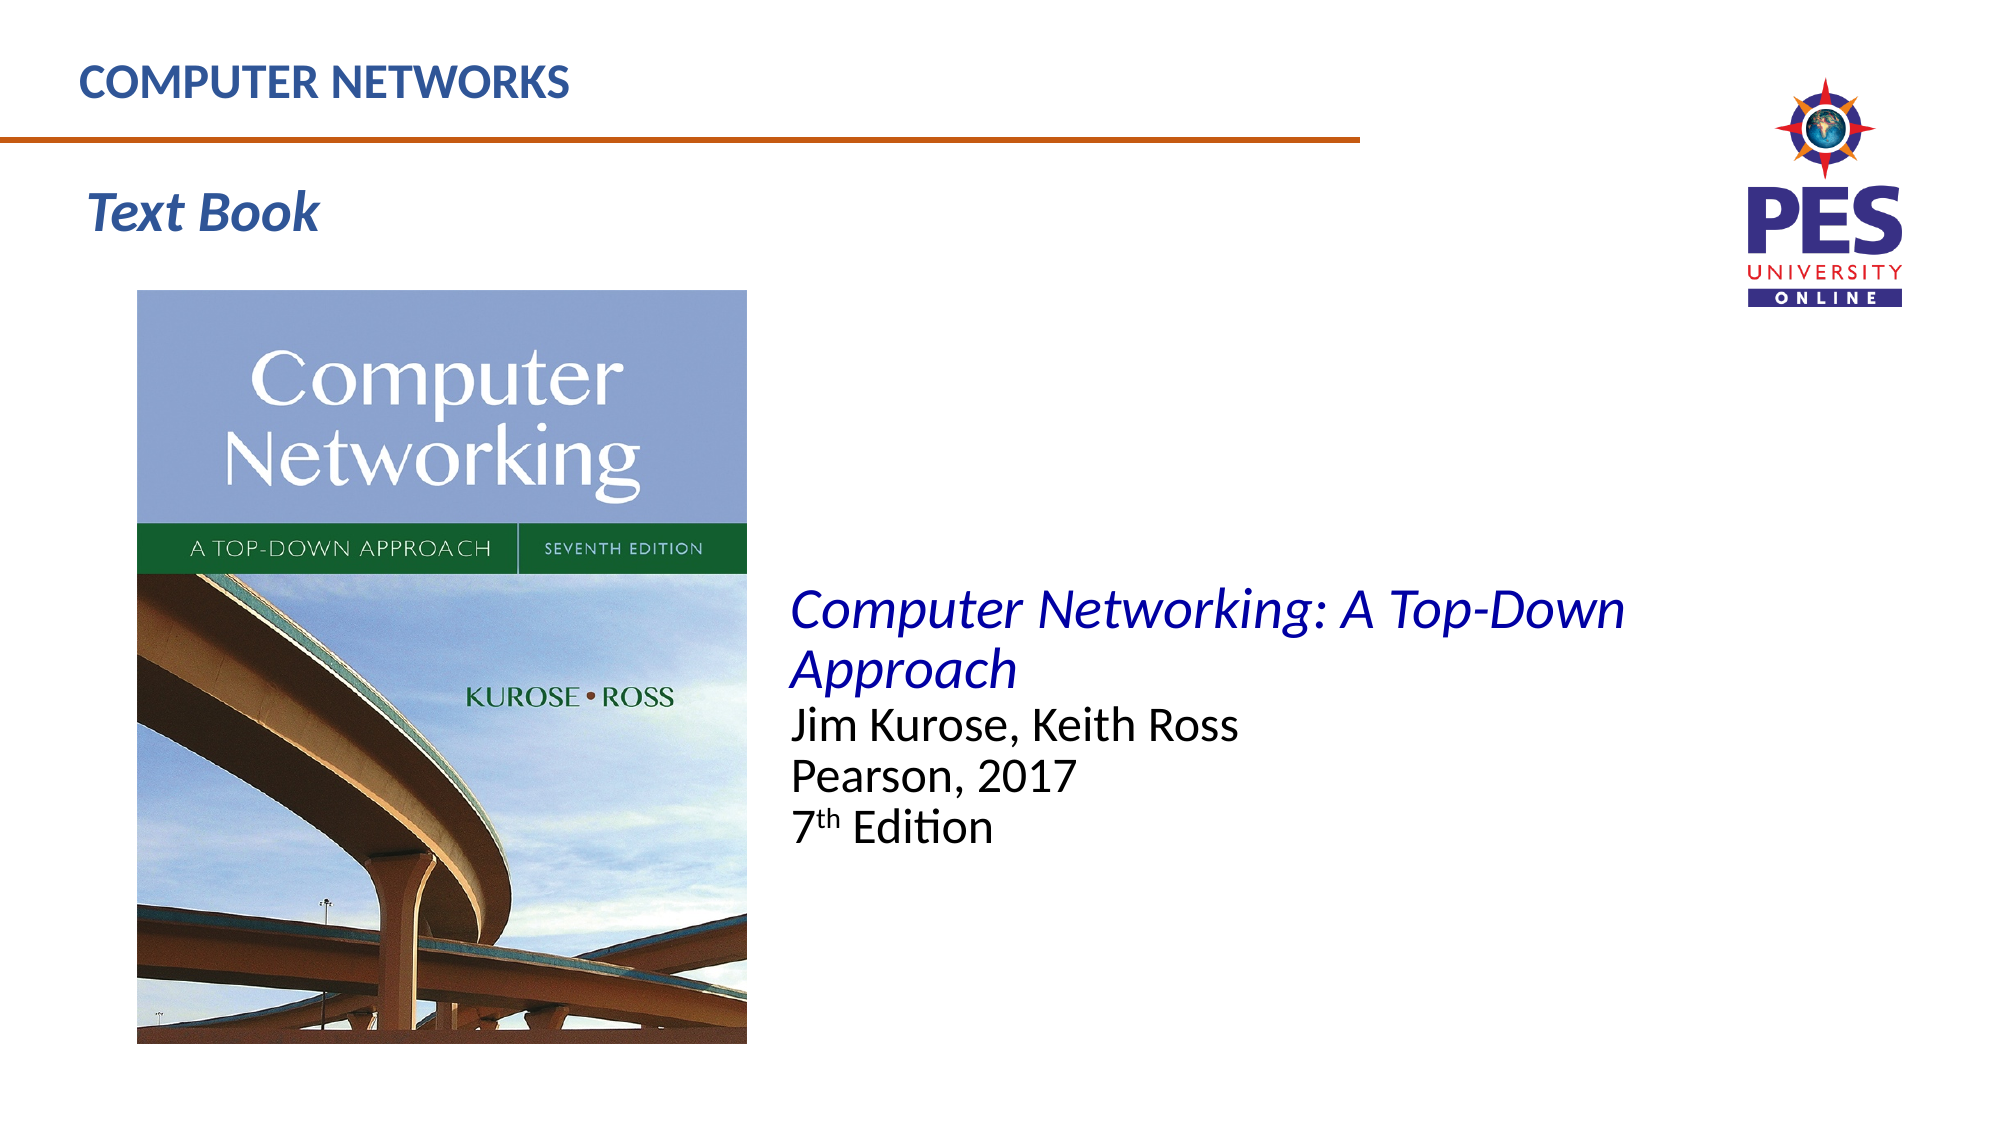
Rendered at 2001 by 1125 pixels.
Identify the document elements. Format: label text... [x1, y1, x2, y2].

text_box COMPUTER NETWORKS [64, 41, 1295, 117]
text_box Text Book [71, 165, 973, 251]
picture [1748, 76, 1902, 307]
text_box Computer Networking: A Top-Down Approach Jim Kurose, Keith Ross Pearson, 2017 7th Edition [776, 574, 1733, 861]
picture [137, 290, 747, 1044]
